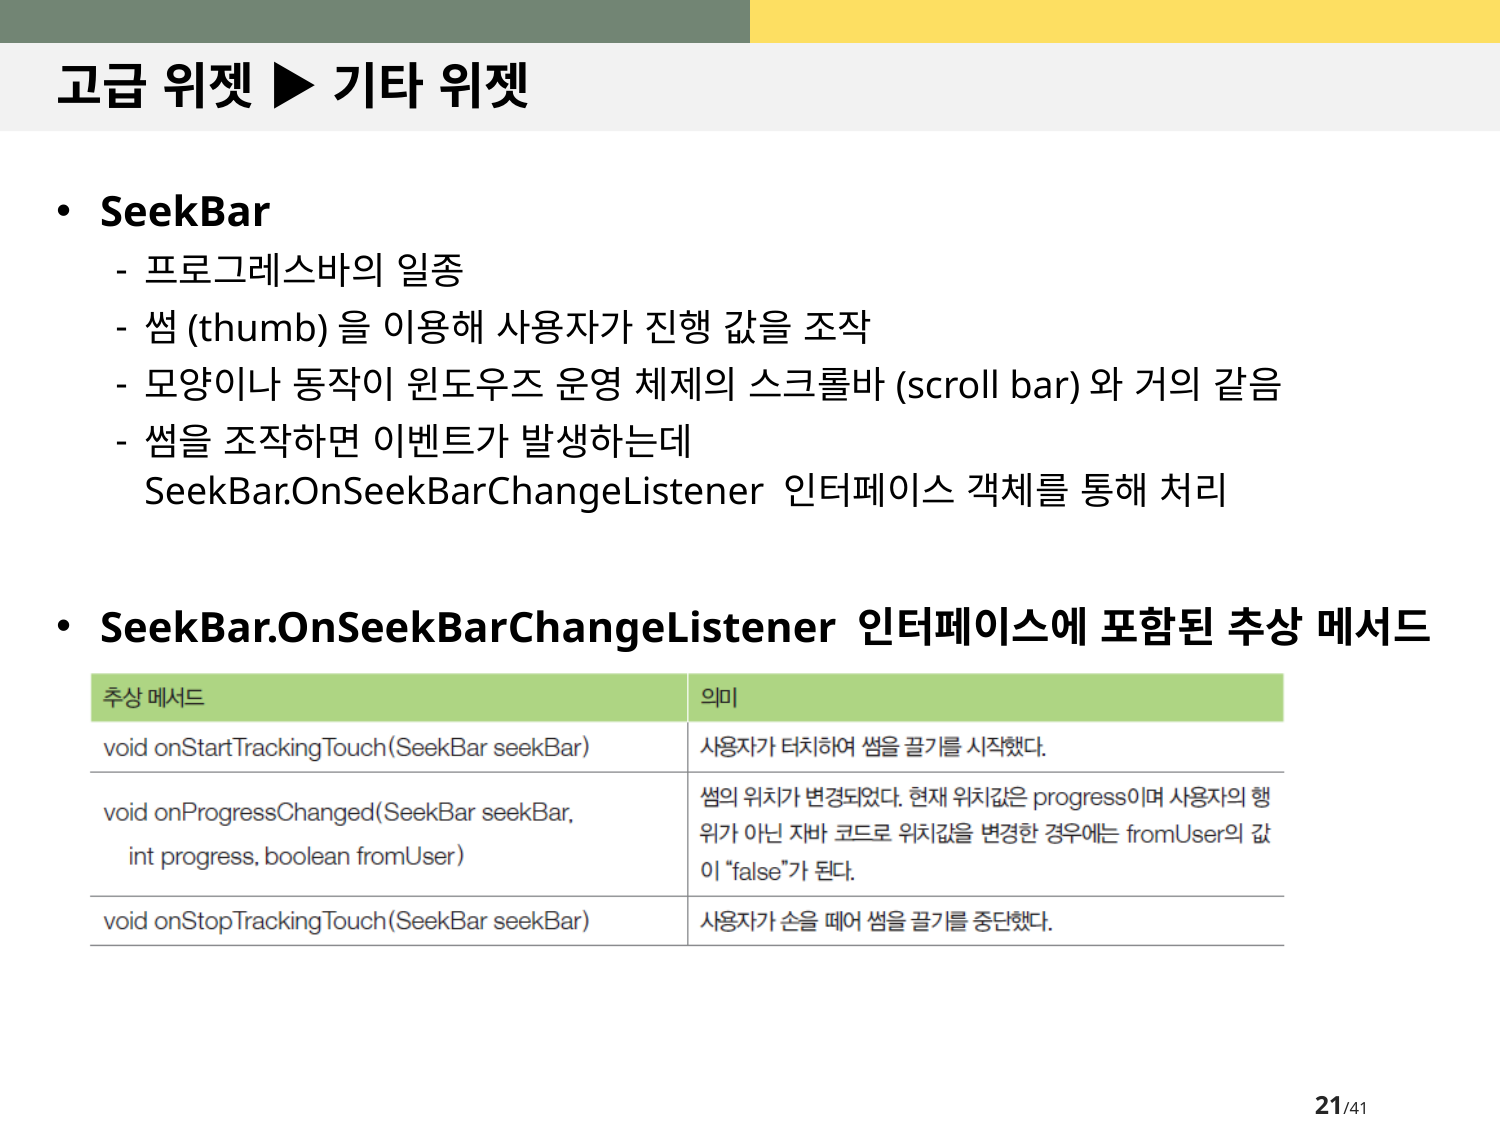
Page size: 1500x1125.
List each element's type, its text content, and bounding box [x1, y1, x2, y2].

title 고급 위젯 ▶ 기타 위젯 [41, 42, 1459, 128]
list SeekBar 프로그레스바의 일종 썸(thumb)을 이용해 사용자가 진행 값을 조작 모양이나 동작이 윈도우즈 운영 체제의 스크롤바(scroll bar)와 거의 같음 썸을 조작하면 이벤트가 발생하는데 SeekBar.OnSeekBarChangeListener 인터페이스 객체를 통해 처리 SeekBar.OnSeekBarChangeListener 인터페이스에 포함된 추상 메서드 [41, 172, 1459, 1048]
picture [76, 668, 1296, 963]
